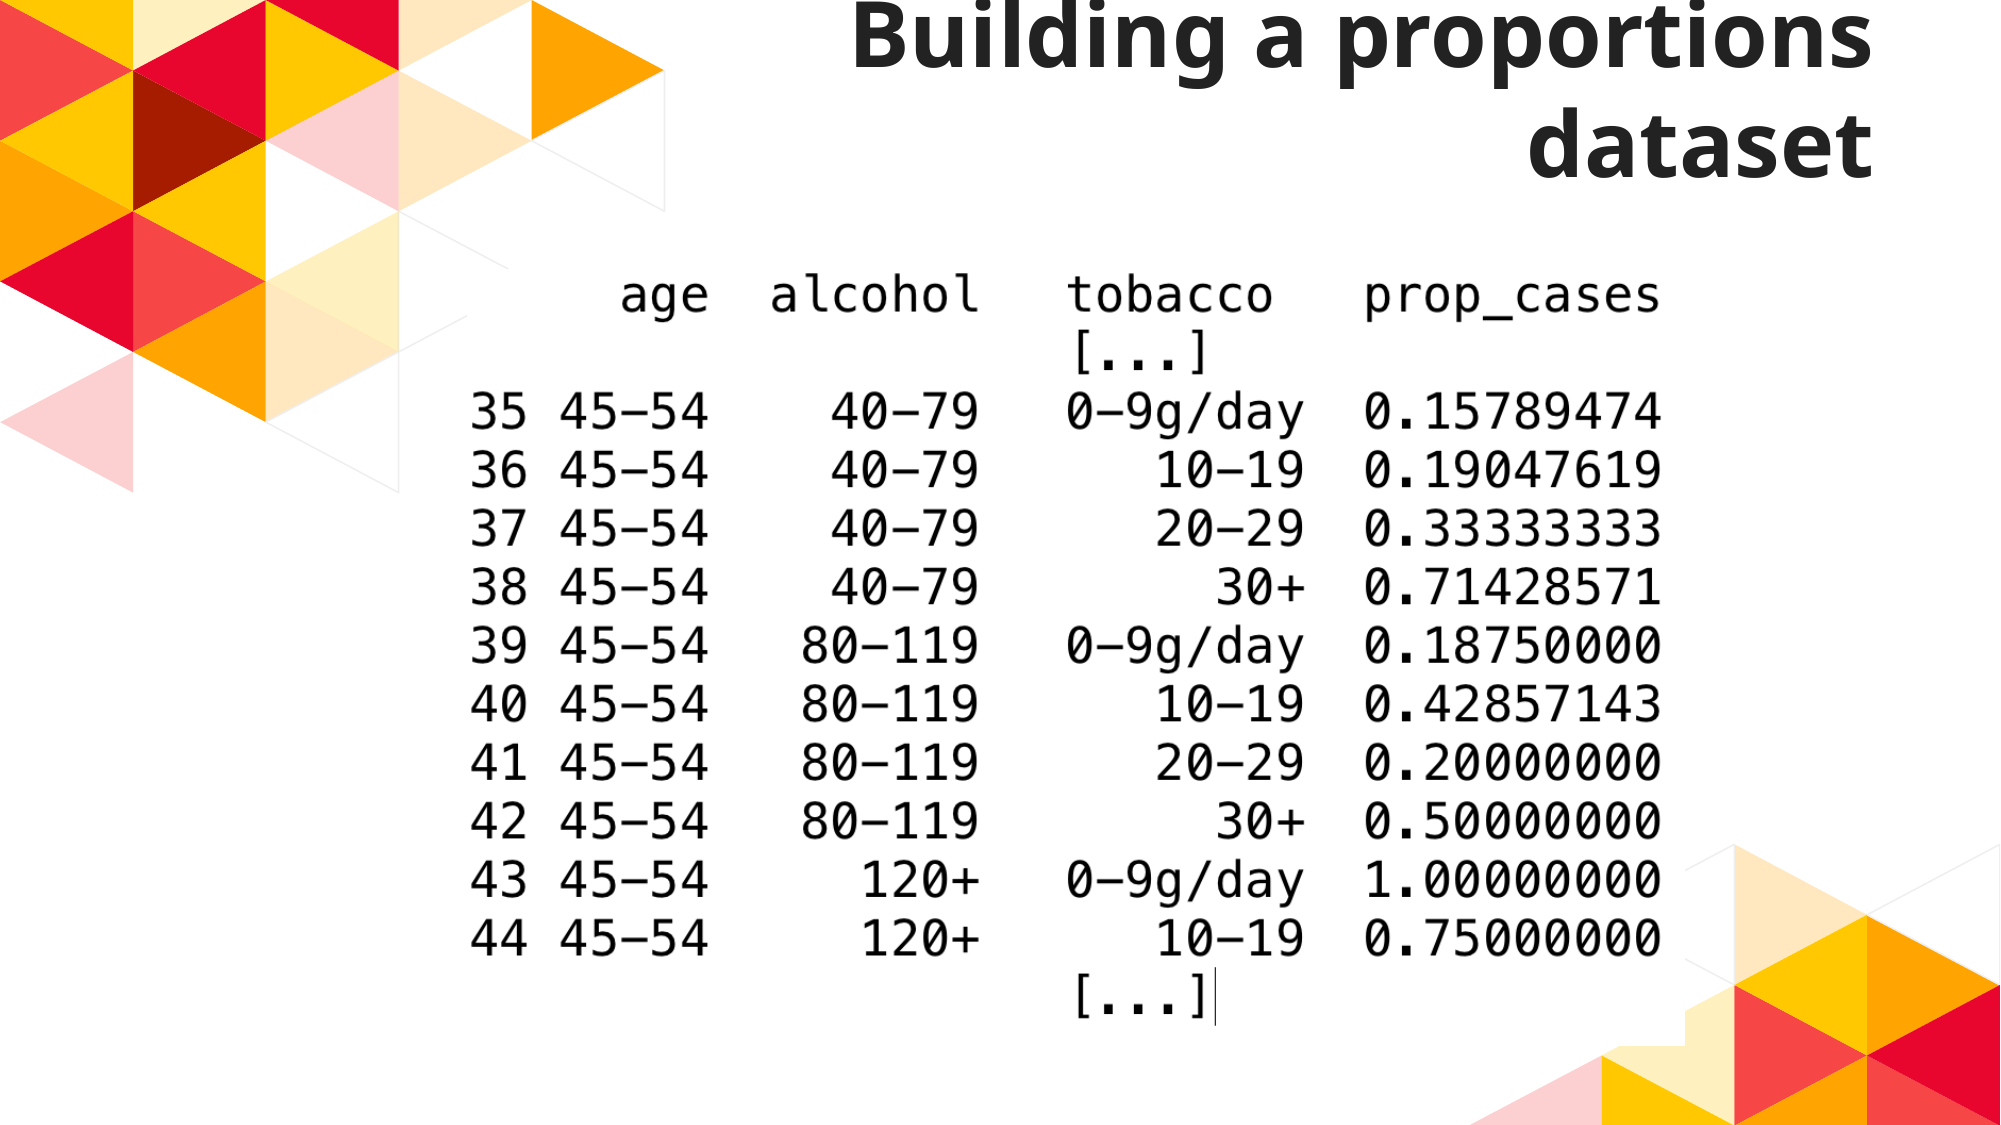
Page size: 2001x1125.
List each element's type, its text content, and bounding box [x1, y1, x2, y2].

picture [466, 269, 1685, 1047]
title Building a proportions dataset [477, 64, 1890, 211]
